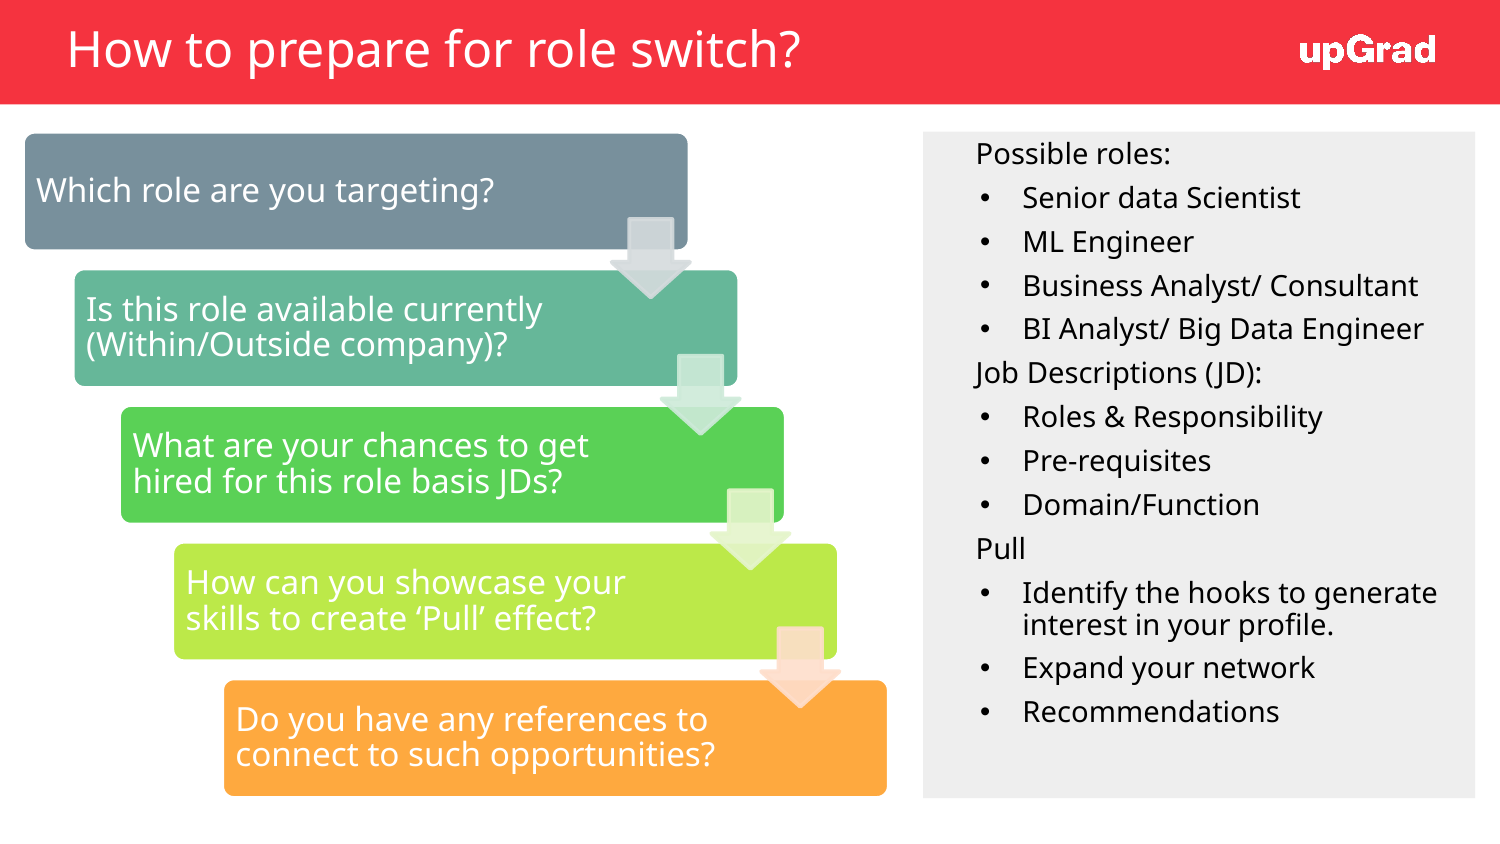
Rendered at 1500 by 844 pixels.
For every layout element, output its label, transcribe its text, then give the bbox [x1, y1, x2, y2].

picture [1300, 34, 1435, 70]
title How to prepare for role switch? [51, 20, 1023, 83]
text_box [22, 131, 890, 799]
list Possible roles: Senior data Scientist ML Engineer Business Analyst/ Consultant BI Analyst/ Big Data Engineer Job Descriptions (JD): Roles & Responsibility Pre-requisites Domain/Function Pull Identify the hooks to generate interest in your profile. Expand your network Recommendations [923, 131, 1476, 799]
